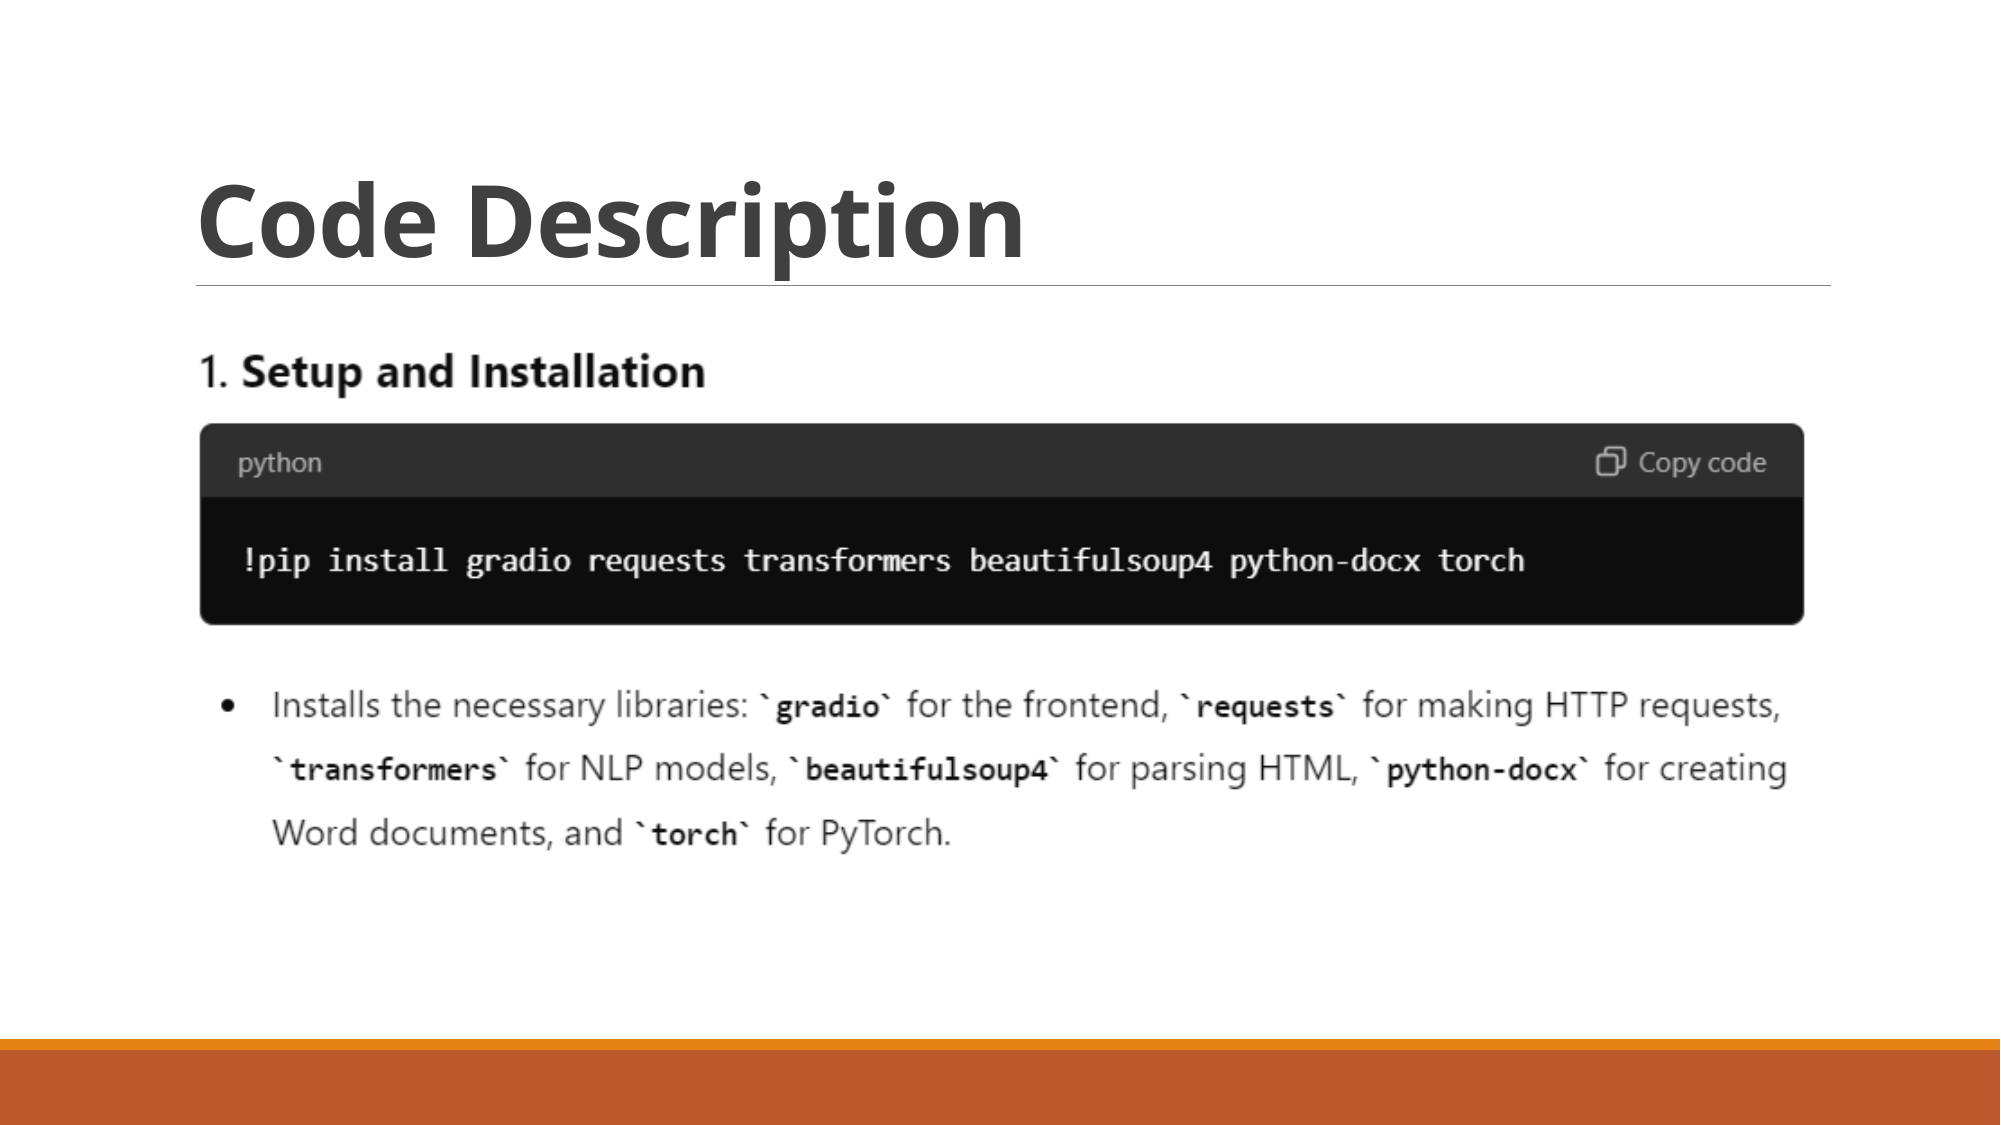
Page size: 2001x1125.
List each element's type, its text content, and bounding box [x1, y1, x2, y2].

title Code Description [180, 47, 1830, 285]
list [175, 338, 1810, 859]
